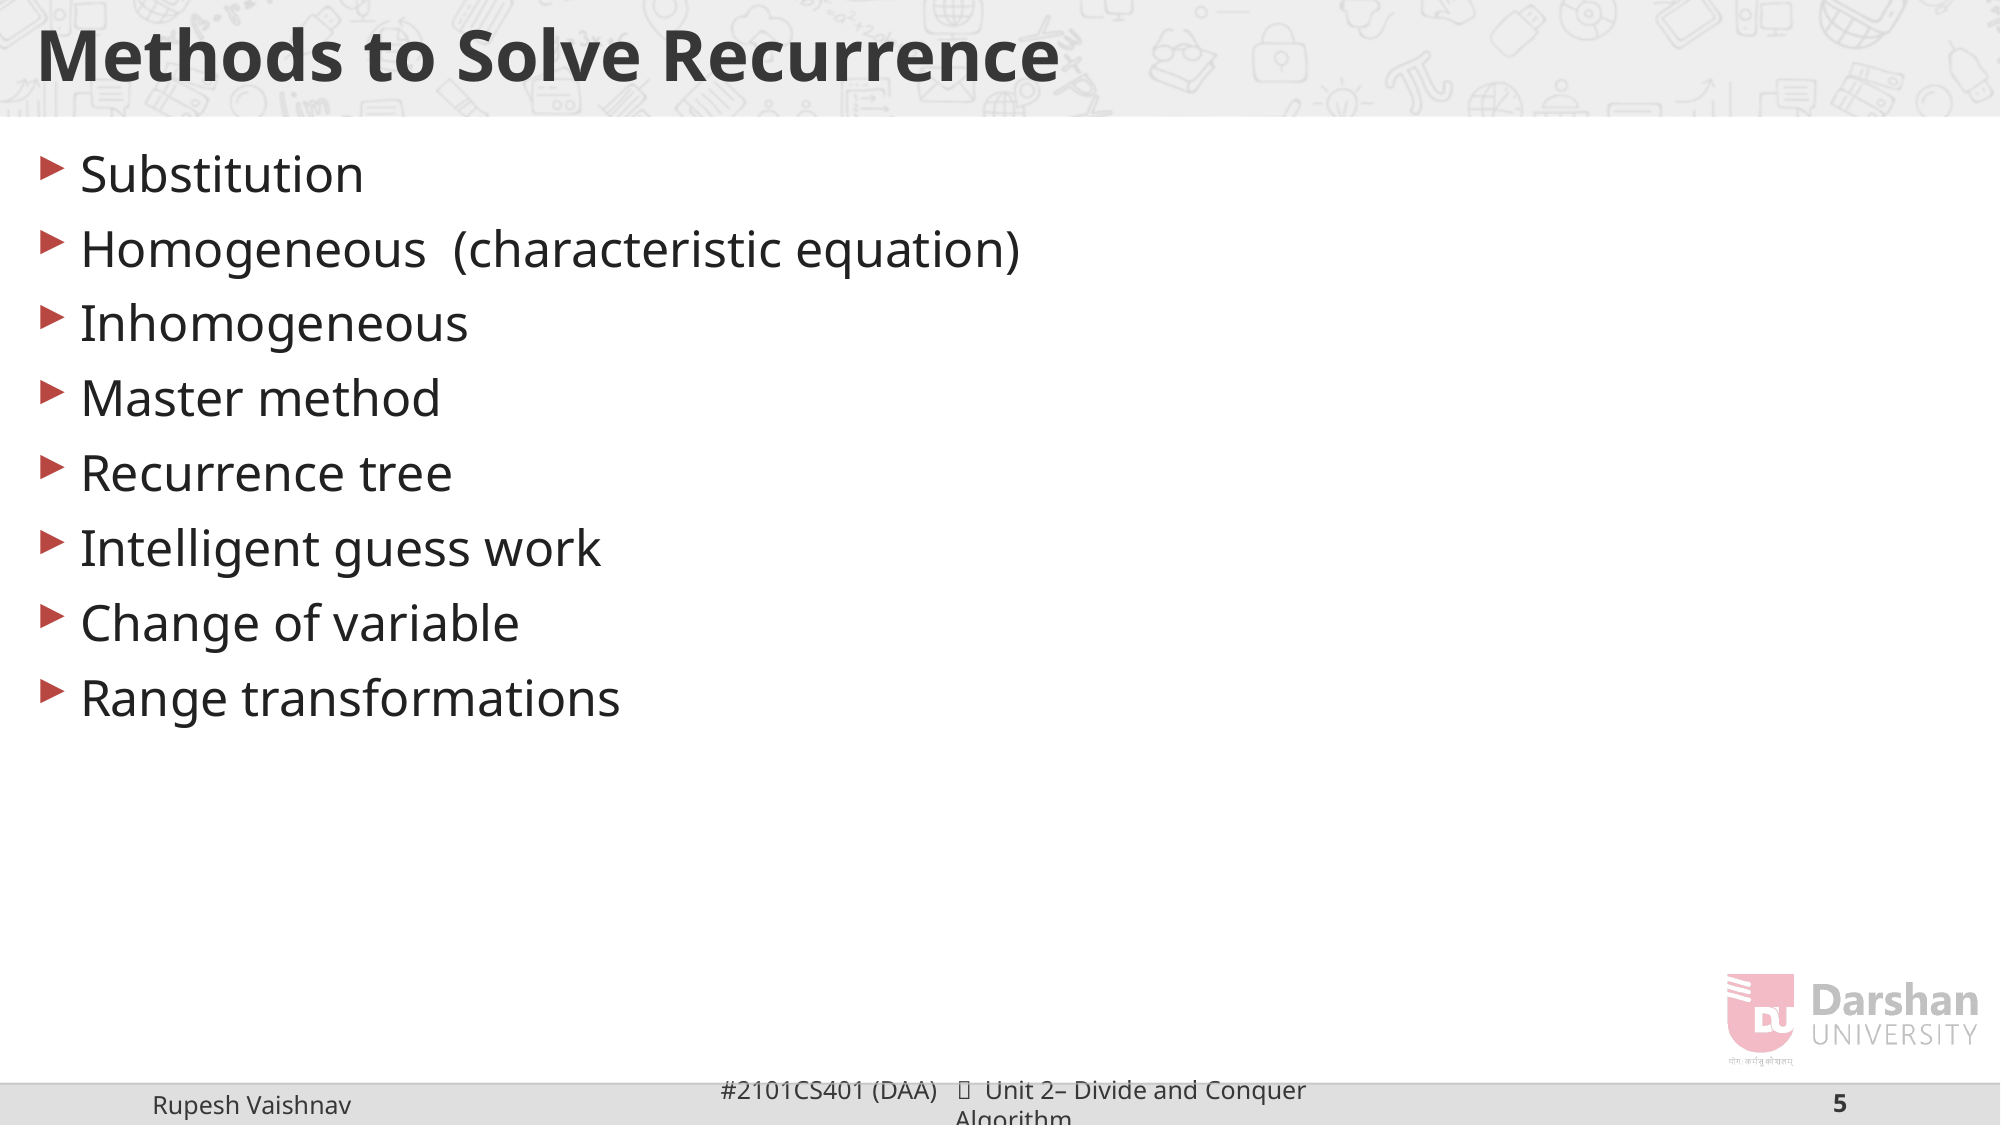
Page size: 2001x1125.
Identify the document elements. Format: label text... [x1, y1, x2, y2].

list Substitution Homogeneous (characteristic equation) Inhomogeneous Master method Recurrence tree Intelligent guess work Change of variable Range transformations [21, 141, 1979, 1059]
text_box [1724, 972, 1981, 1068]
title Methods to Solve Recurrence [0, 0, 2000, 117]
